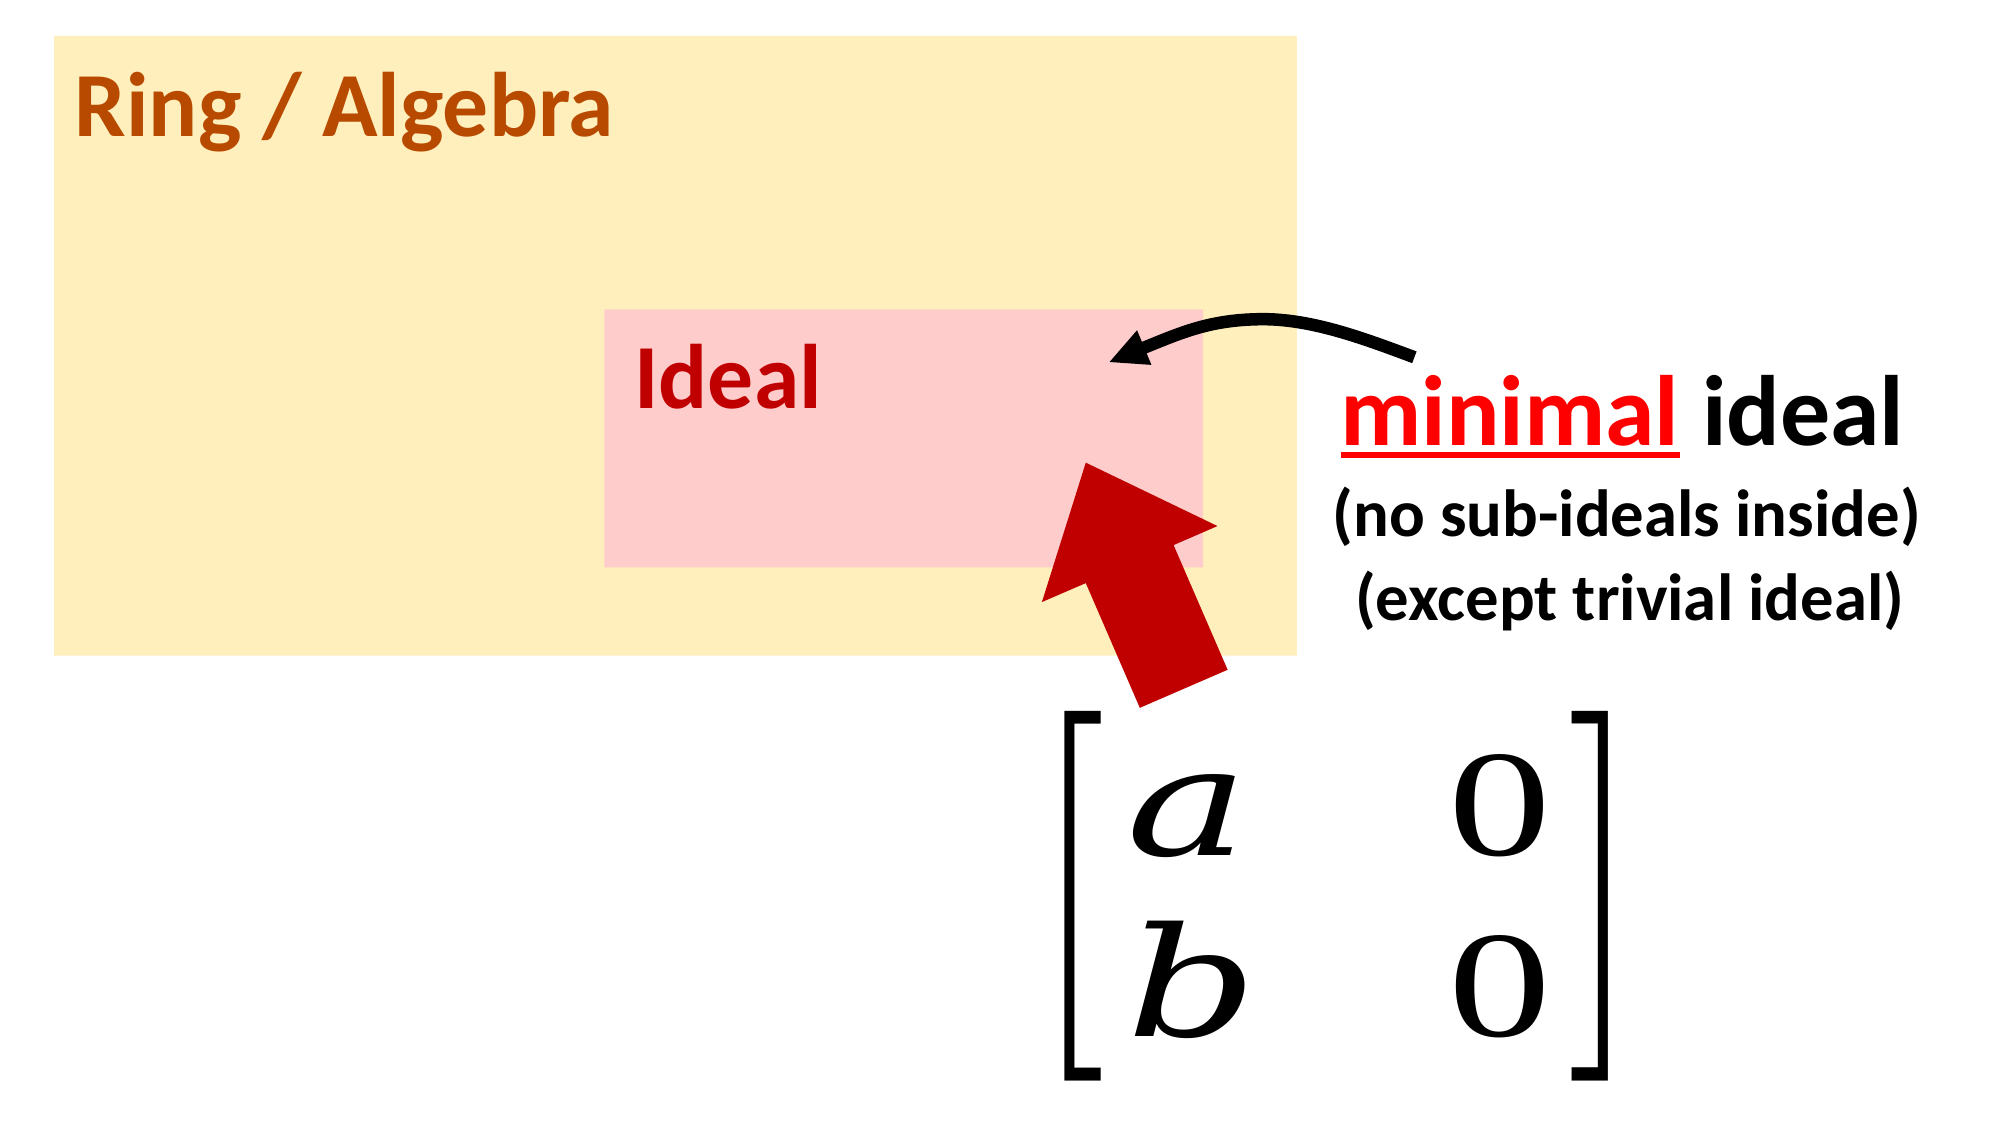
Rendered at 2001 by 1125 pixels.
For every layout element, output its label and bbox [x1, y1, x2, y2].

text_box [1116, 656, 1229, 710]
text_box [54, 35, 1297, 656]
text_box [1109, 319, 1940, 559]
text_box [604, 309, 1204, 568]
